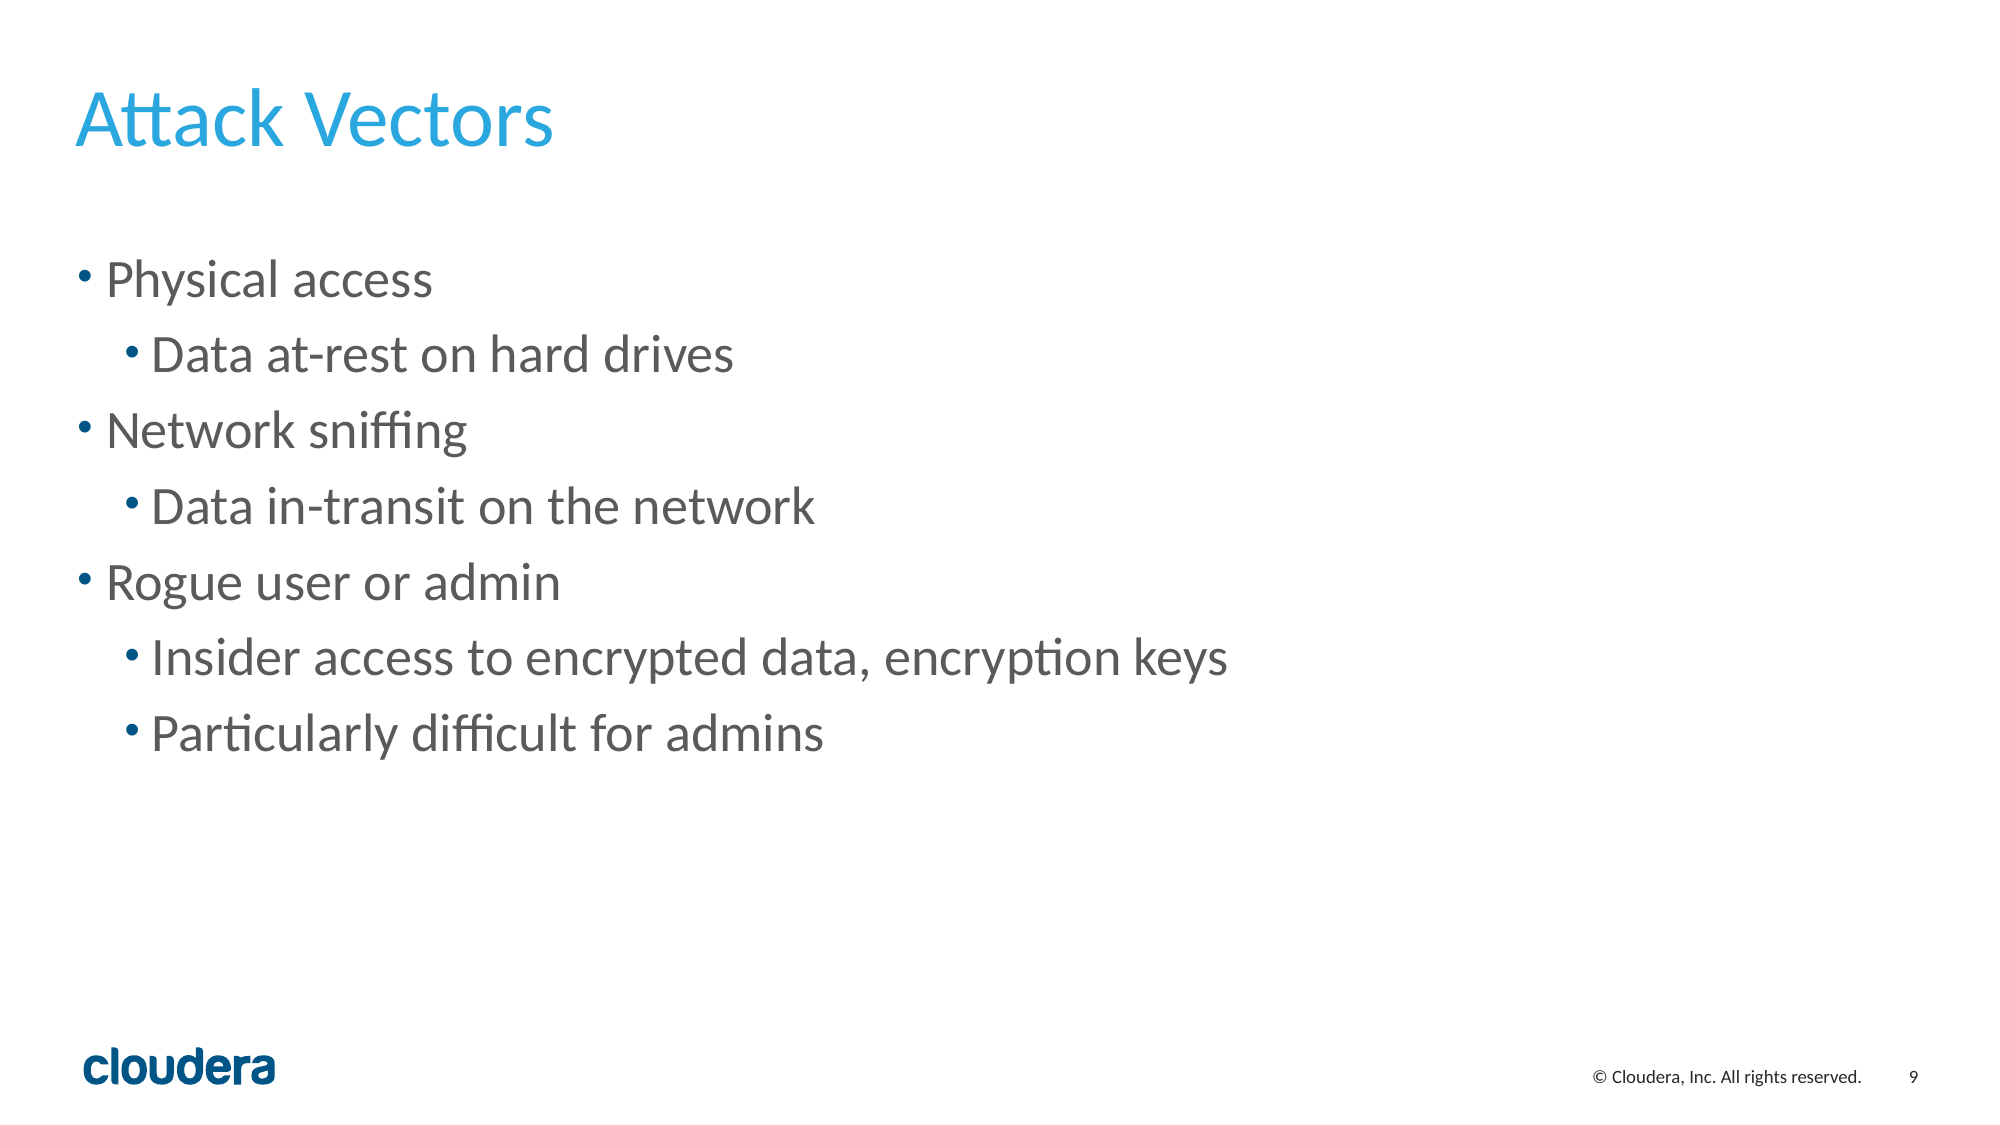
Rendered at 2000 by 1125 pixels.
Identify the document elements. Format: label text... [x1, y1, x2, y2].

title Attack Vectors [60, 75, 1916, 205]
list Physical access Data at-rest on hard drives Network sniffing Data in-transit on the network Rogue user or admin Insider access to encrypted data, encryption keys Particularly difficult for admins [62, 235, 1919, 1017]
